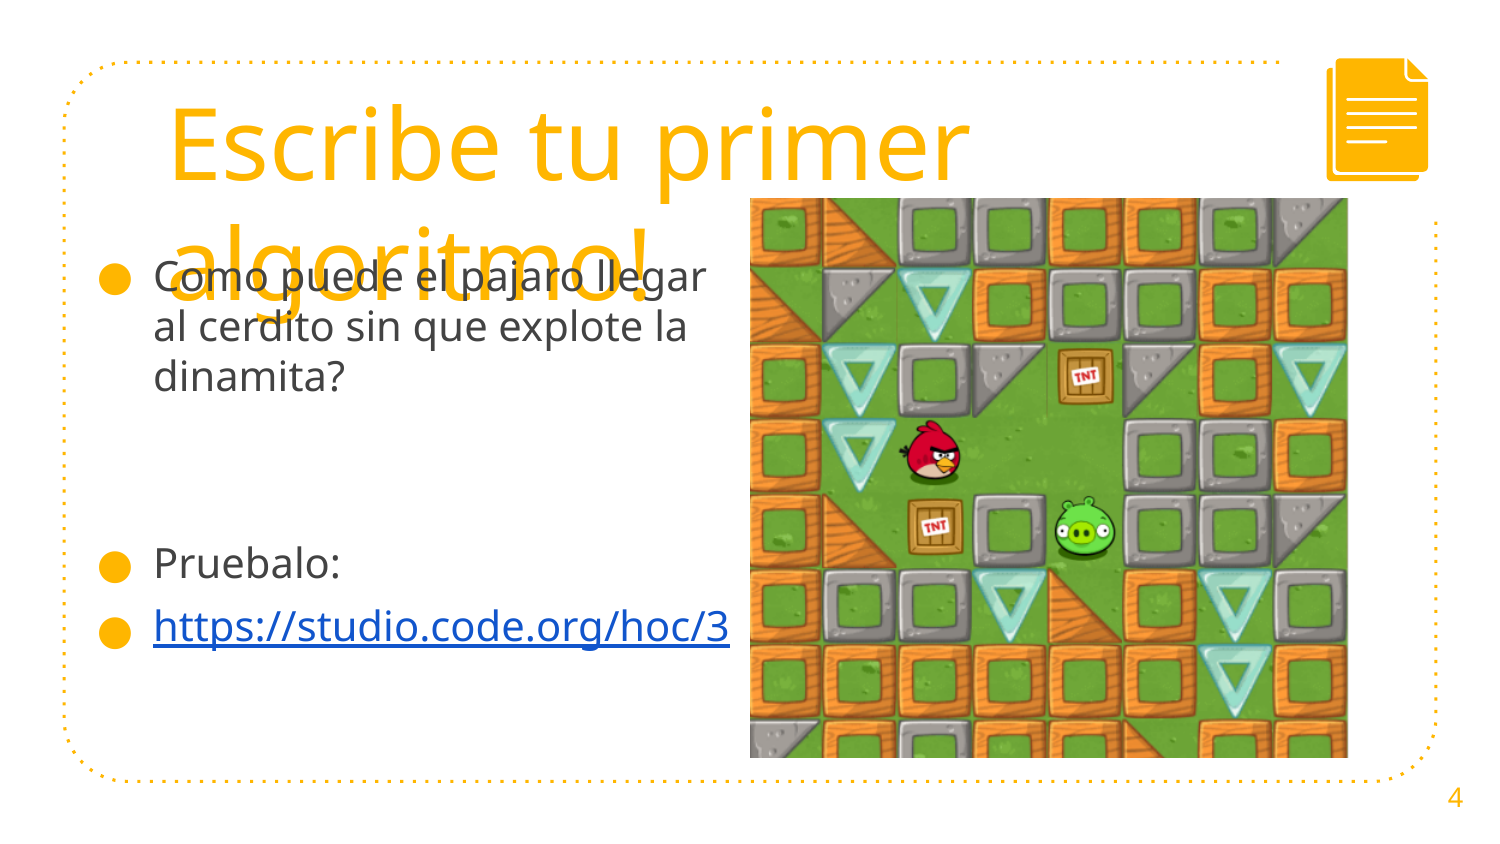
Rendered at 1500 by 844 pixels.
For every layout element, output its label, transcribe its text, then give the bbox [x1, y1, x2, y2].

title Escribe tu primer algoritmo! [151, 65, 1278, 206]
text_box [1326, 58, 1429, 182]
picture [749, 198, 1349, 758]
slide_number ‹#› [1411, 753, 1500, 844]
text_box Como puede el pajaro llegar al cerdito sin que explote la dinamita? Pruebalo: https://studio.code.org/hoc/3 [63, 234, 744, 662]
